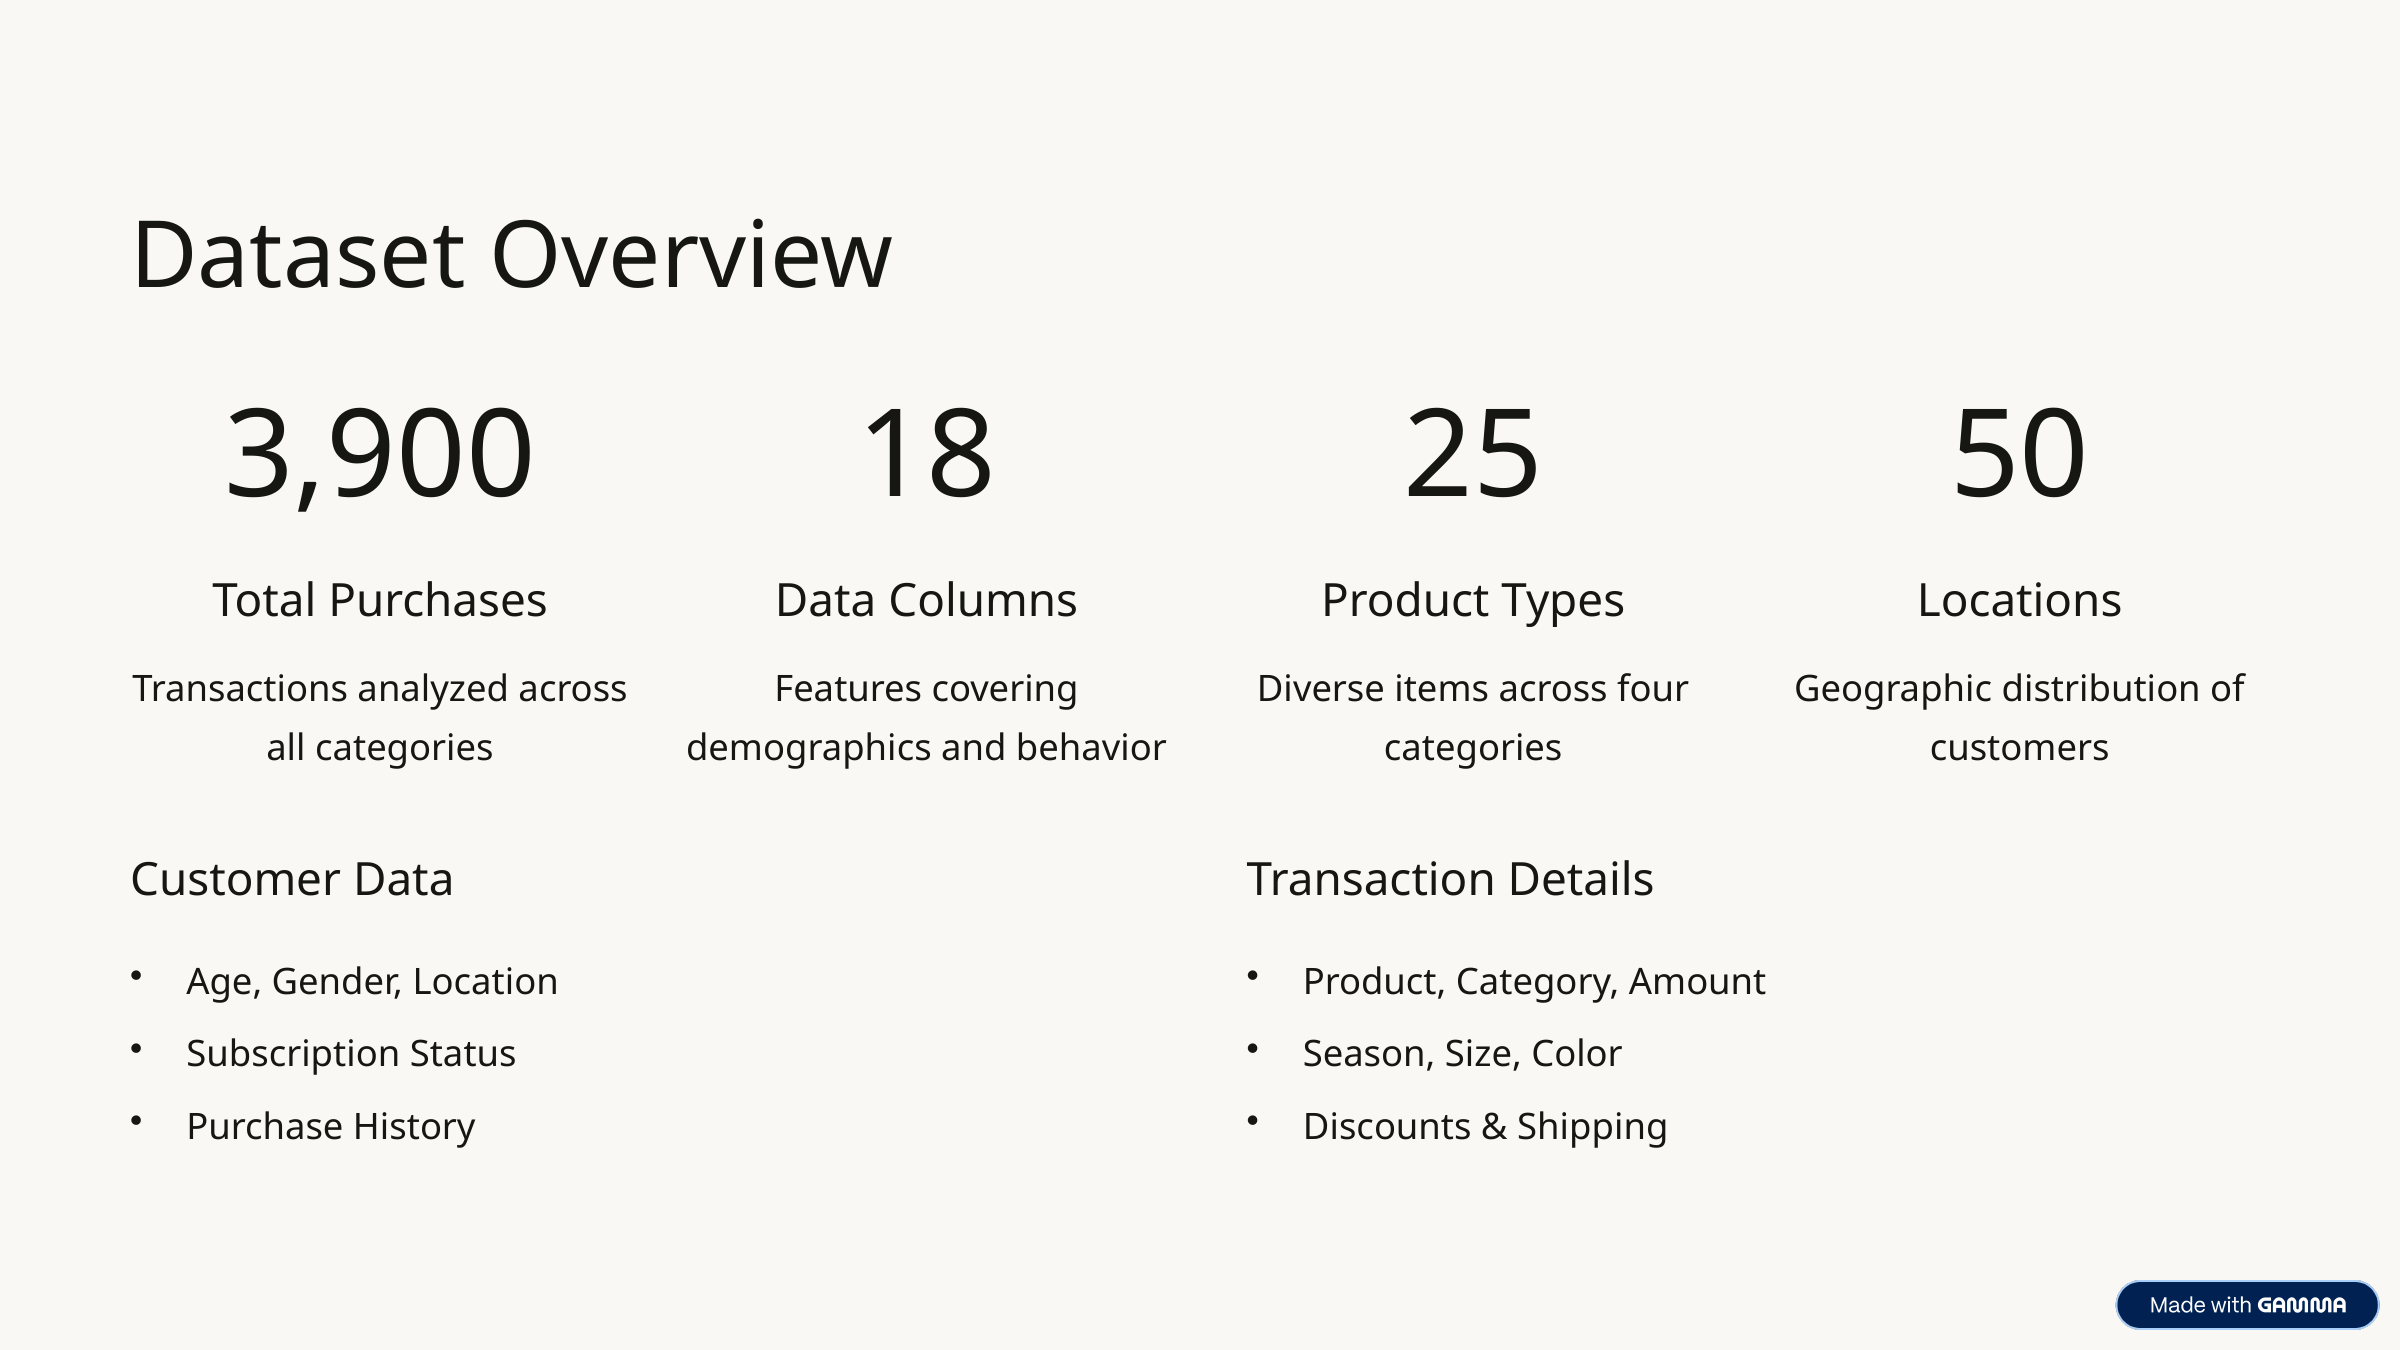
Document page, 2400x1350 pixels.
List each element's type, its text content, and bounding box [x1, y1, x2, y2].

text_box Geographic distribution of customers [1769, 648, 2270, 768]
text_box Product Types [1240, 568, 1706, 627]
text_box Discounts & Shipping [1246, 1087, 2271, 1147]
text_box Product, Category, Amount [1246, 942, 2271, 1002]
text_box 25 [1223, 399, 1724, 522]
text_box Total Purchases [147, 568, 613, 627]
text_box Features covering demographics and behavior [676, 648, 1177, 768]
text_box 50 [1769, 399, 2270, 522]
text_box Locations [1787, 568, 2253, 627]
text_box Data Columns [694, 568, 1160, 627]
text_box Diverse items across four categories [1223, 648, 1724, 768]
text_box Transaction Details [1246, 847, 1712, 906]
text_box Subscription Status [130, 1014, 1155, 1075]
text_box 18 [676, 399, 1177, 522]
text_box Season, Size, Color [1246, 1014, 2271, 1075]
text_box Dataset Overview [130, 189, 1061, 307]
text_box 3,900 [130, 399, 631, 522]
picture [2106, 1271, 2389, 1339]
text_box Customer Data [130, 847, 596, 906]
text_box Age, Gender, Location [130, 942, 1155, 1002]
text_box Transactions analyzed across all categories [130, 648, 631, 768]
text_box Purchase History [130, 1087, 1155, 1147]
